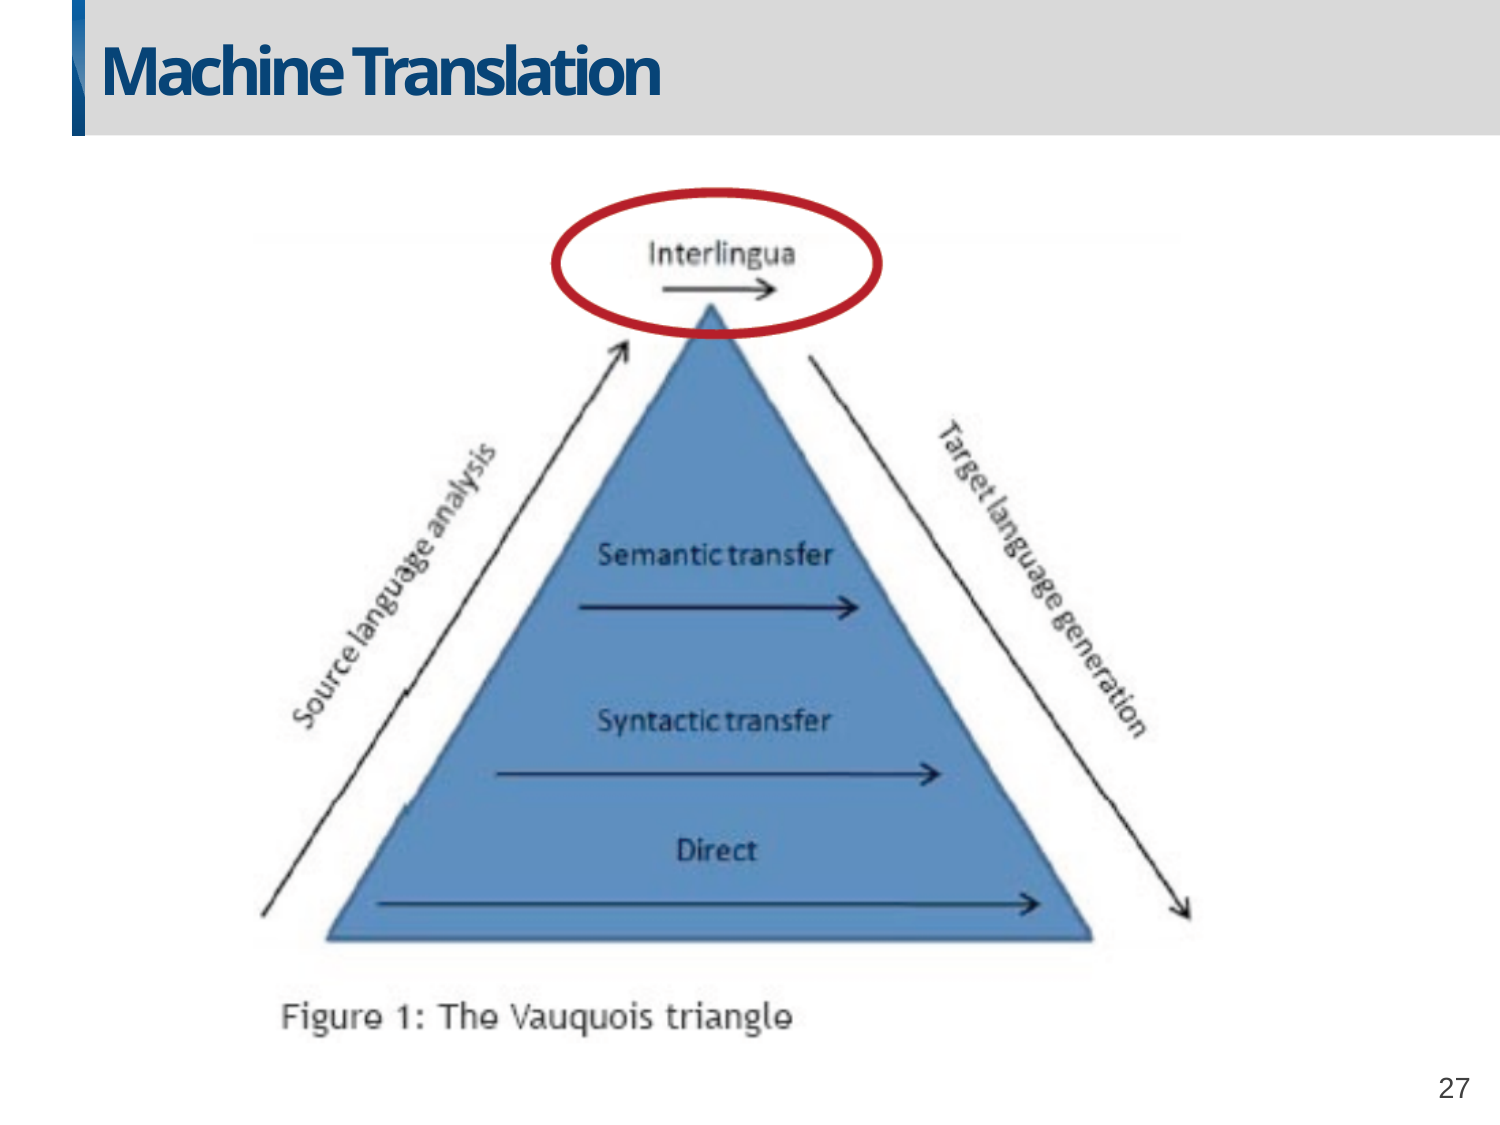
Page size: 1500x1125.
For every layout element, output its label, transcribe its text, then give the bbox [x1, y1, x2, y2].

picture [0, 175, 1500, 1054]
list Machine Translation [84, 27, 1439, 111]
